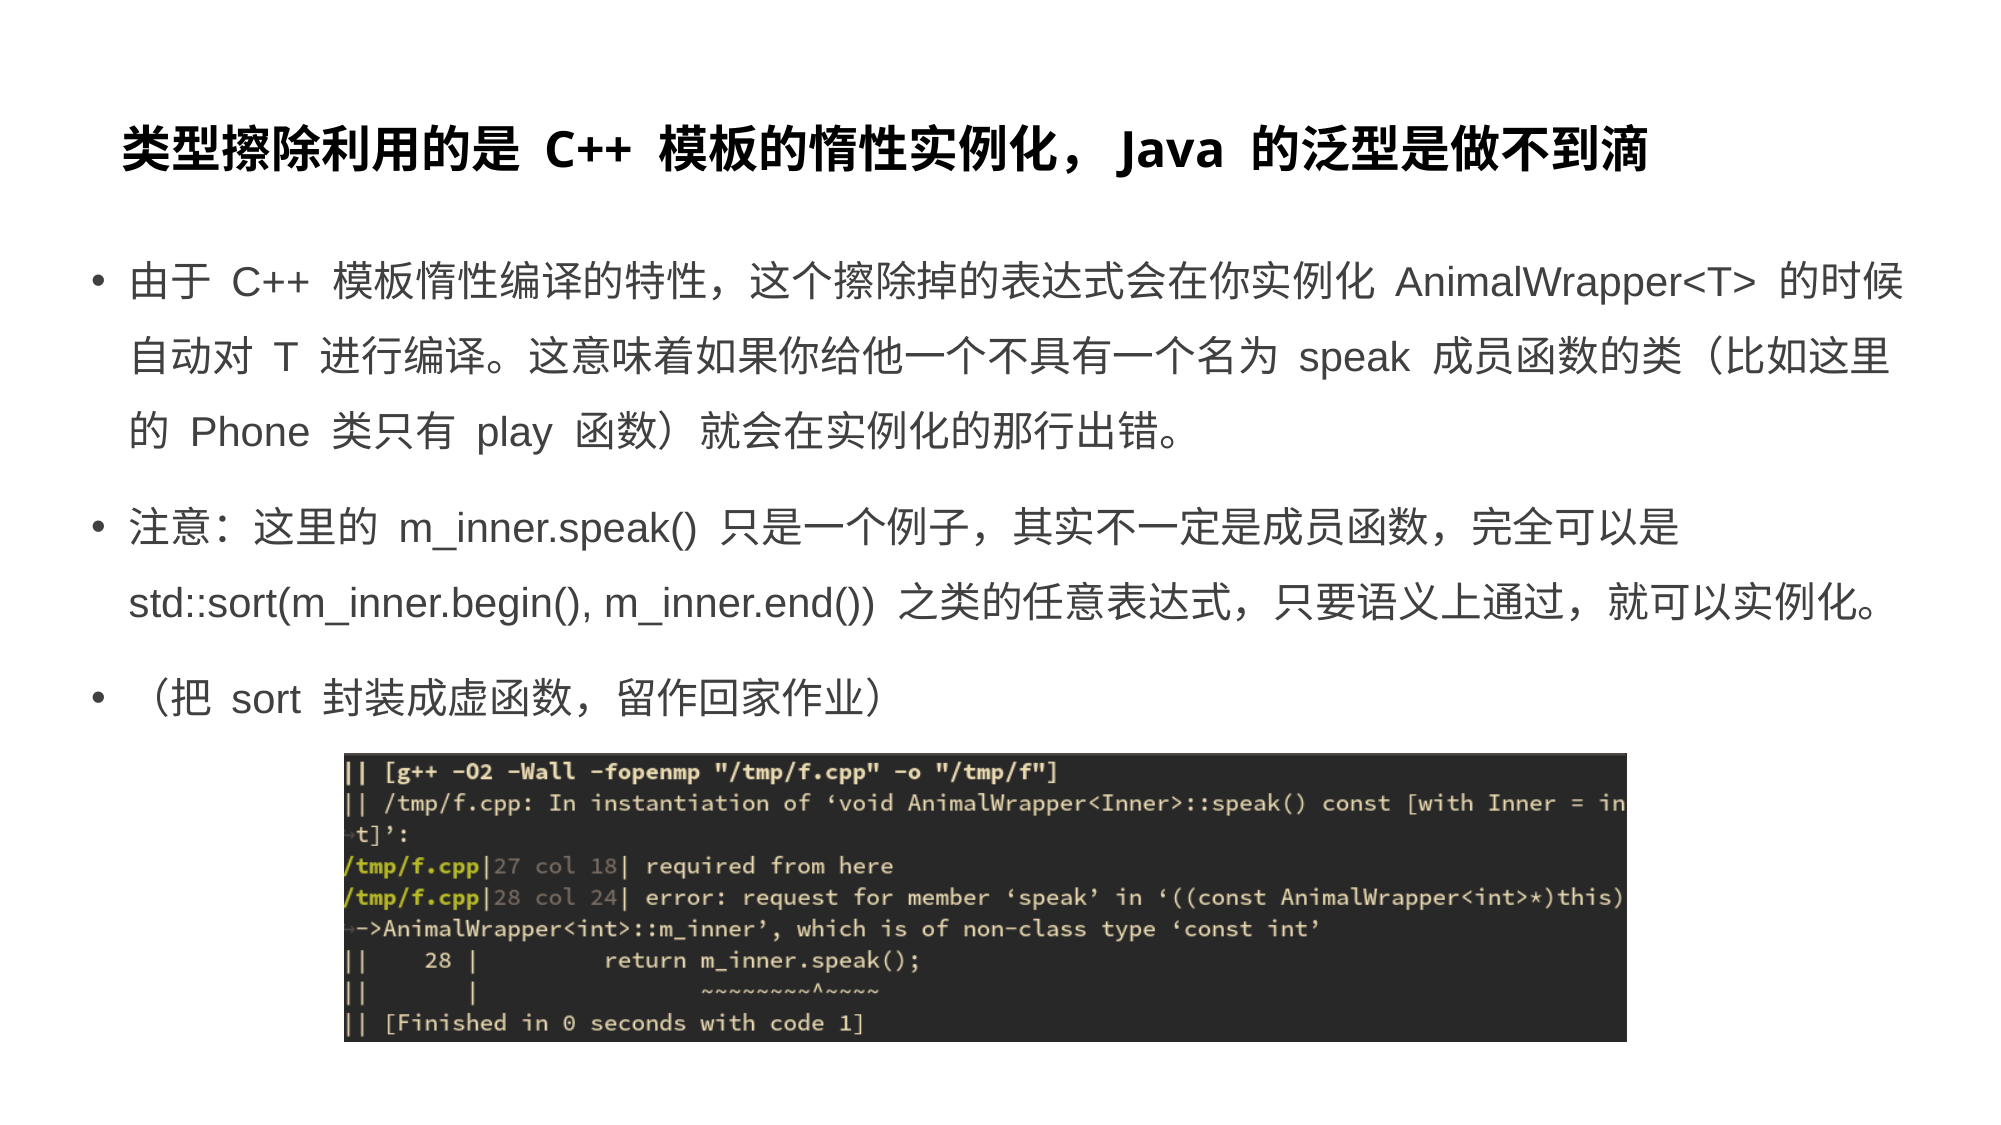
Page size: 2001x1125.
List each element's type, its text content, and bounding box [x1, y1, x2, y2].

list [344, 753, 1627, 1043]
list 由于 C++ 模板惰性编译的特性，这个擦除掉的表达式会在你实例化 AnimalWrapper<T> 的时候自动对 T 进行编译。这意味着如果你给他一个不具有一个名为 speak 成员函数的类（比如这里的 Phone 类只有 play 函数）就会在实例化的那行出错。 注意：这里的 m_inner.speak() 只是一个例子，其实不一定是成员函数，完全可以是 std::sort(m_inner.begin(), m_inner.end()) 之类的任意表达式，只要语义上通过，就可以实例化。 （把 sort 封装成虚函数，留作回家作业） [76, 222, 1926, 1091]
title 类型擦除利用的是 C++ 模板的惰性实例化，Java 的泛型是做不到滴 [106, 42, 1832, 222]
